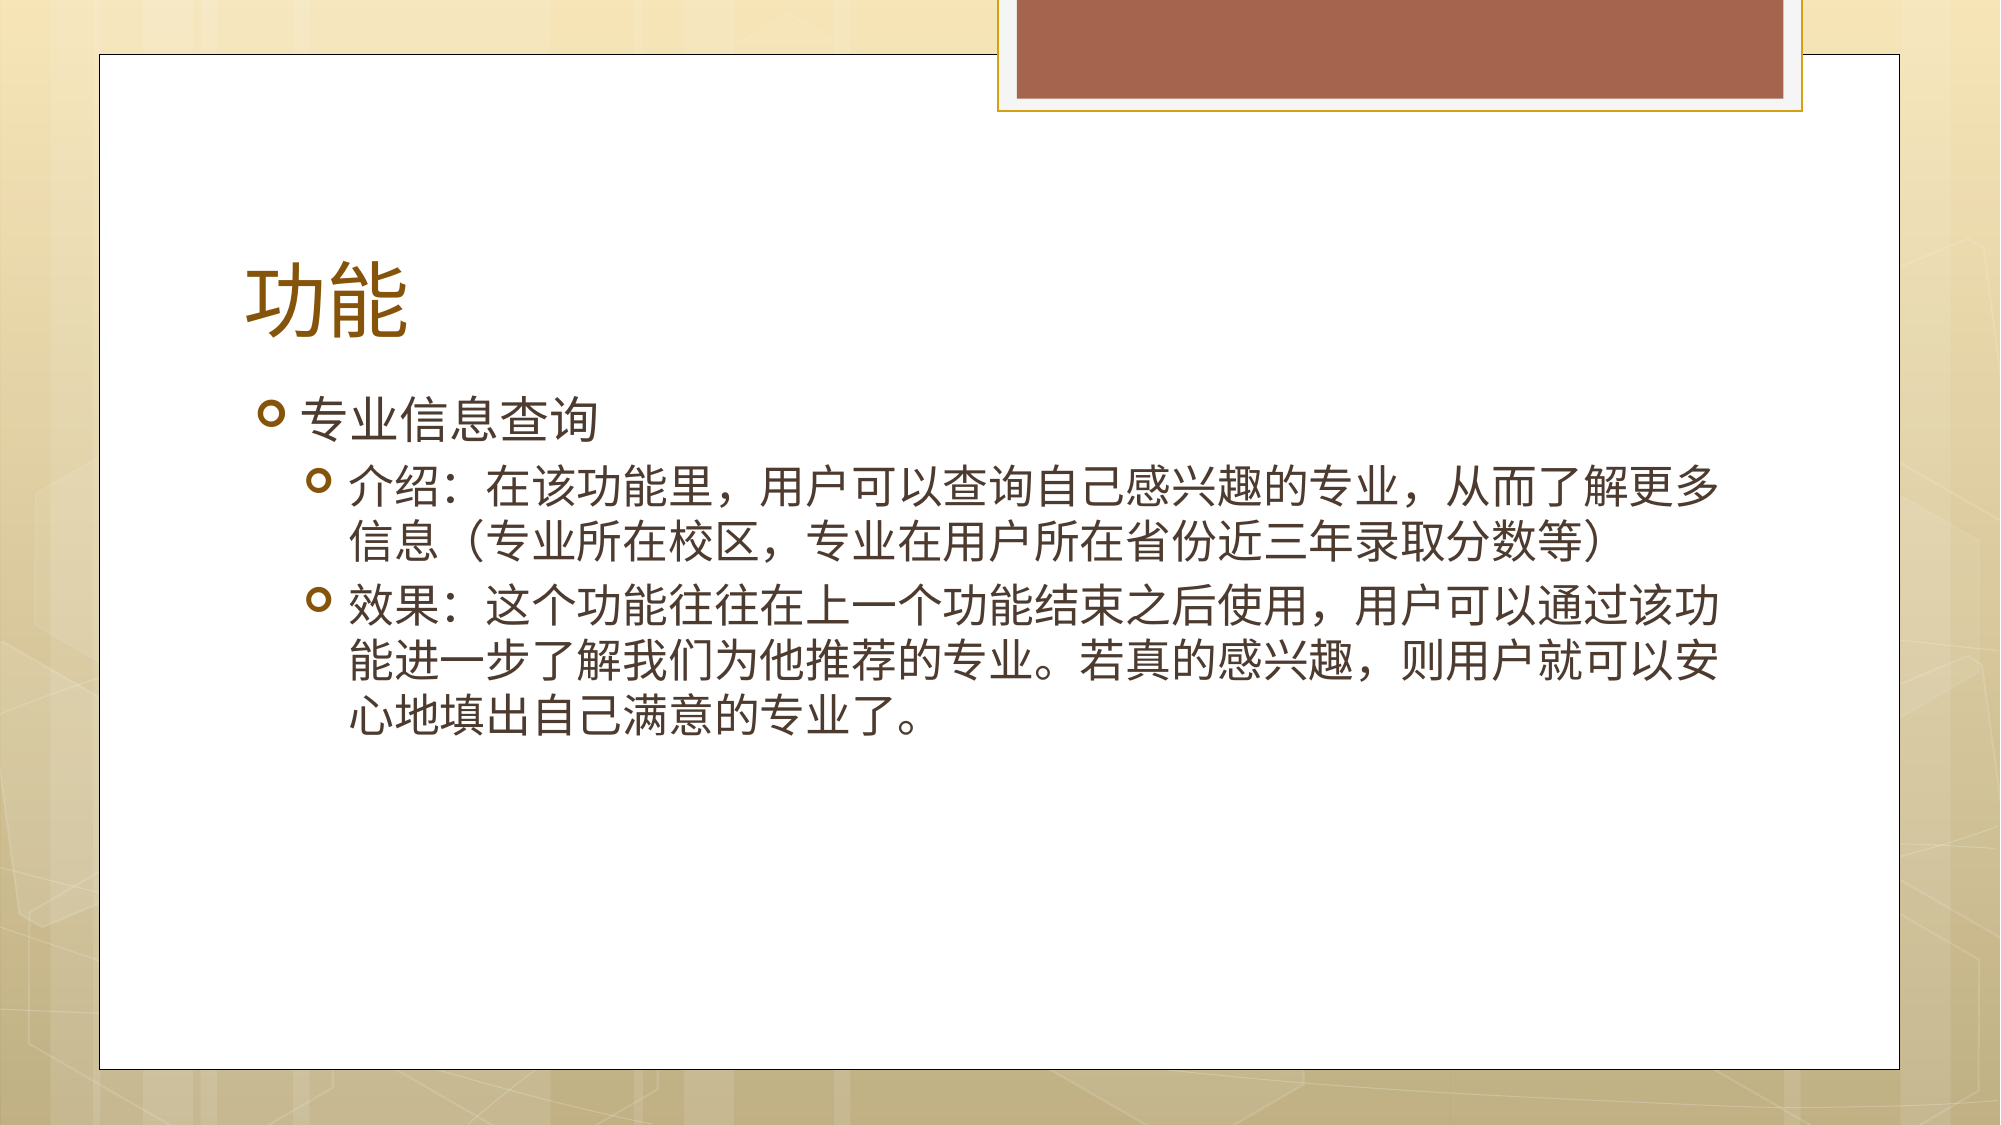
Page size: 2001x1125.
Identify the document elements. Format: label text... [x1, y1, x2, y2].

title 功能 [228, 168, 1765, 357]
list 专业信息查询 介绍：在该功能里，用户可以查询自己感兴趣的专业，从而了解更多信息（专业所在校区，专业在用户所在省份近三年录取分数等） 效果：这个功能往往在上一个功能结束之后使用，用户可以通过该功能进一步了解我们为他推荐的专业。若真的感兴趣，则用户就可以安心地填出自己满意的专业了。 [228, 381, 1769, 957]
